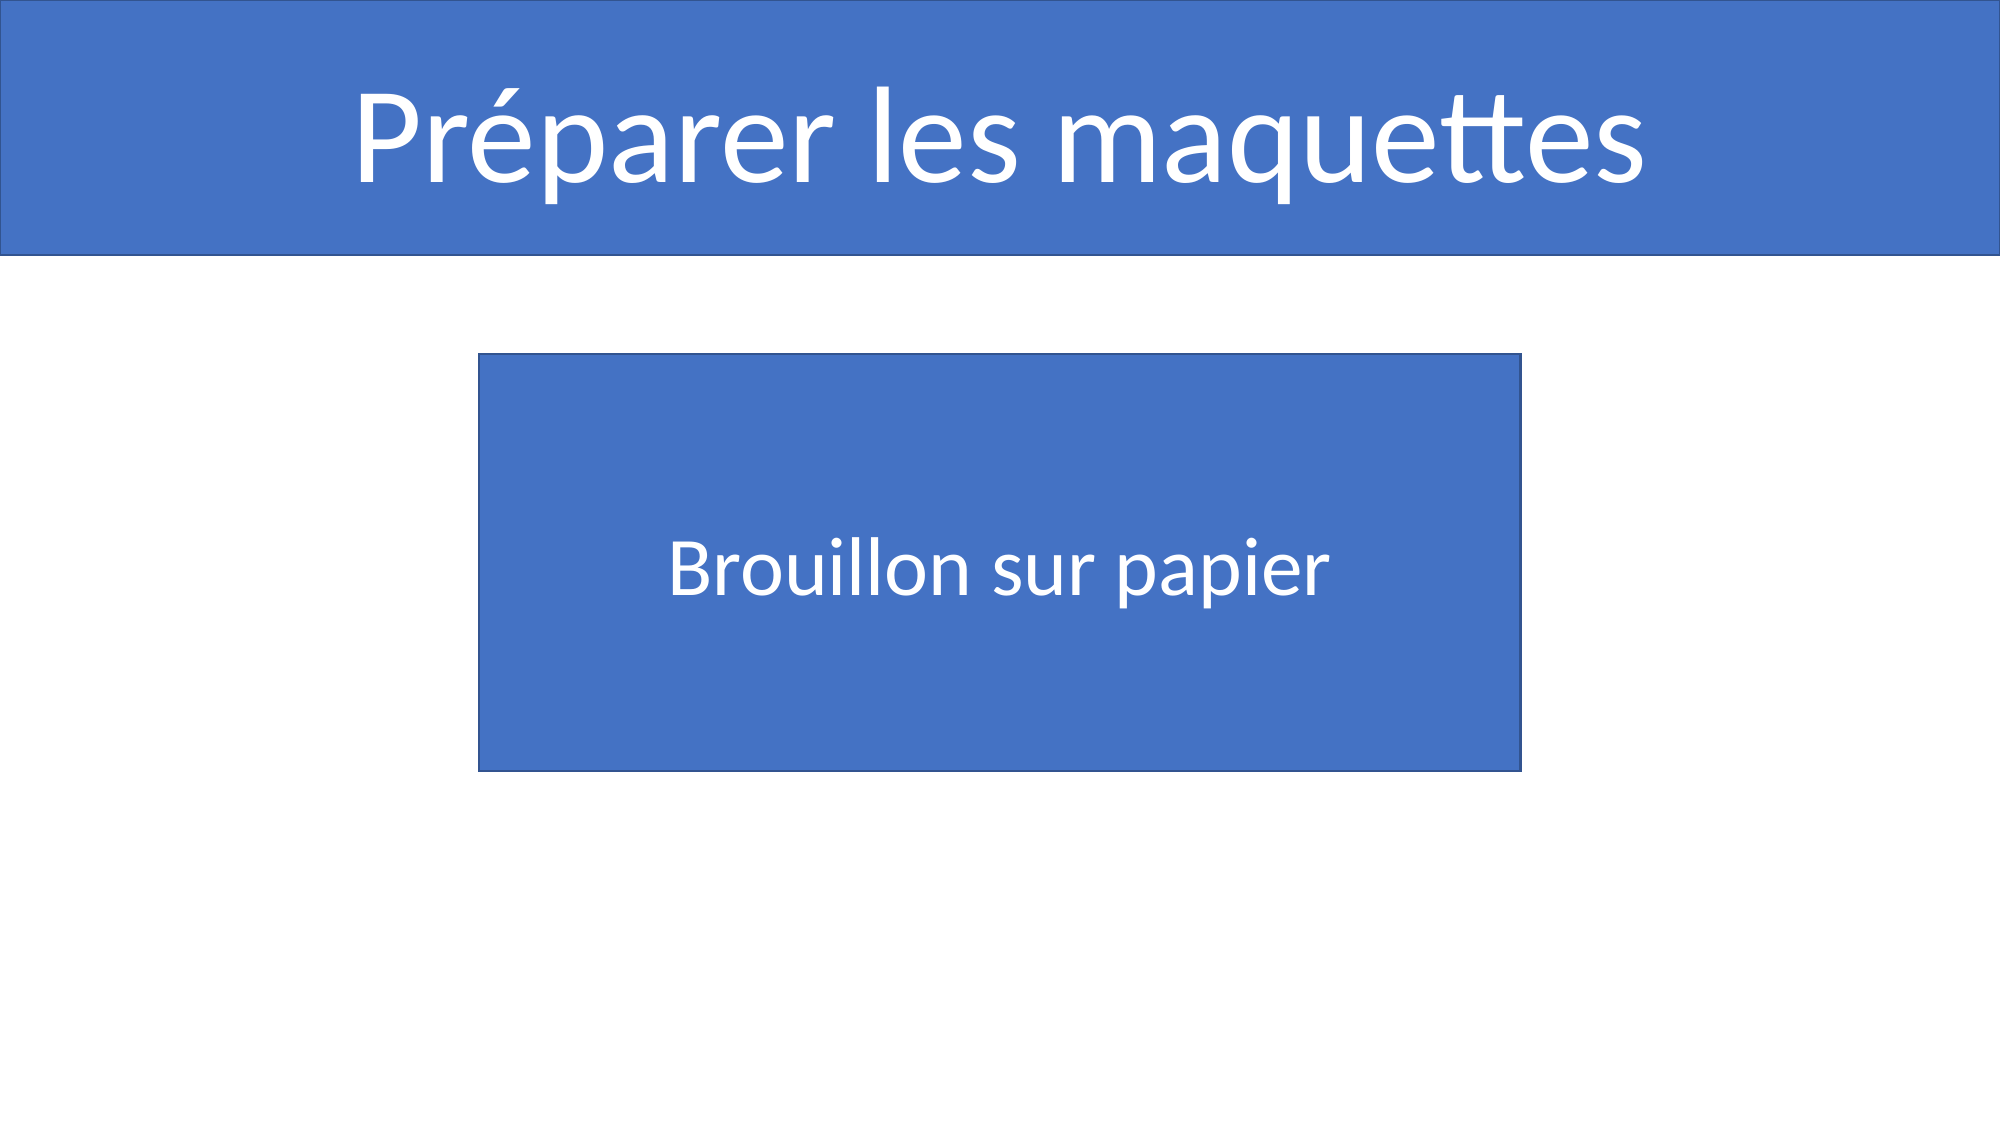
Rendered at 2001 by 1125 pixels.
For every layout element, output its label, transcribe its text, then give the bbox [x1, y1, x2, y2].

text_box Préparer les maquettes [0, 0, 2000, 256]
text_box Brouillon sur papier [478, 353, 1522, 772]
